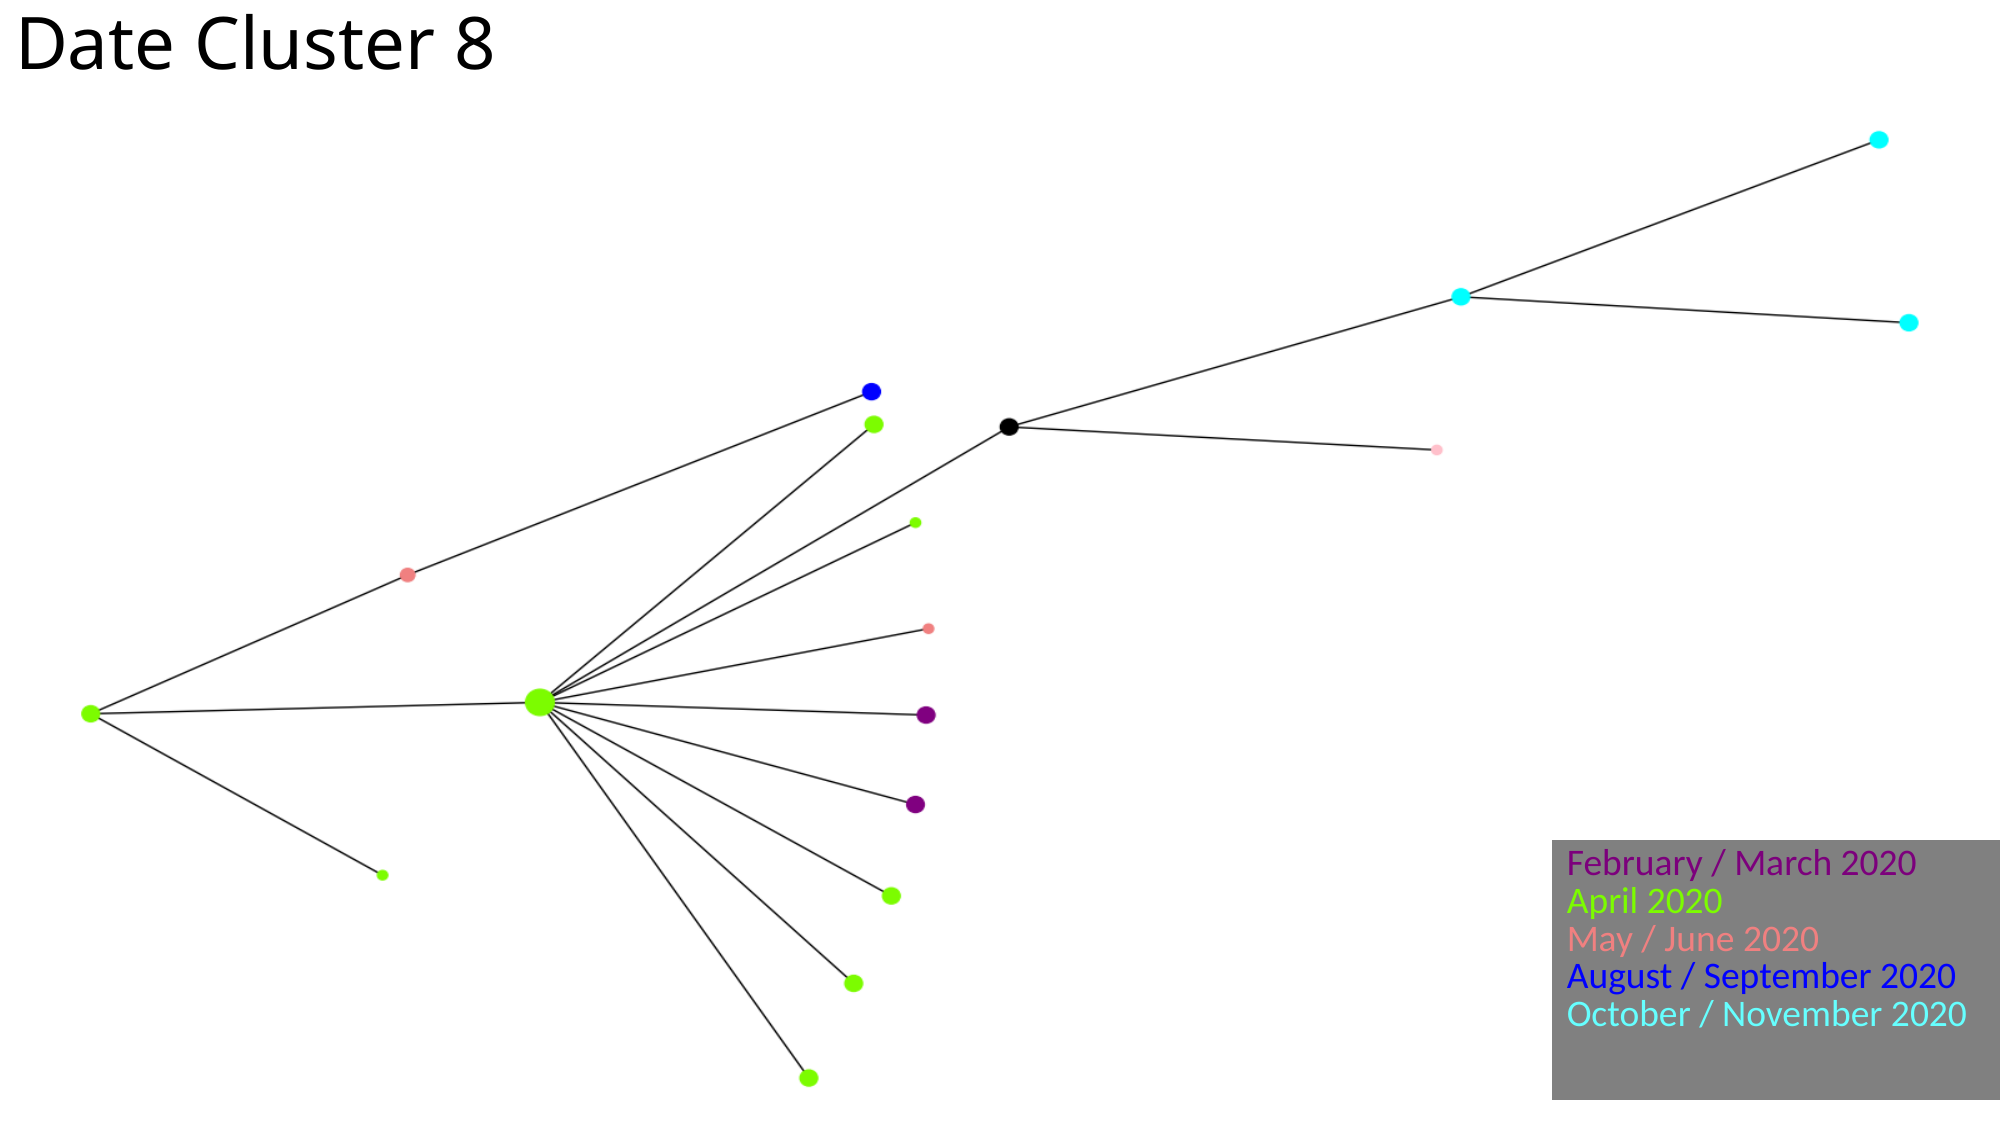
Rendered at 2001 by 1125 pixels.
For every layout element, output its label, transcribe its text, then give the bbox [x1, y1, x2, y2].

title Date Cluster 8 [0, 0, 1725, 93]
picture [0, 93, 2000, 1125]
